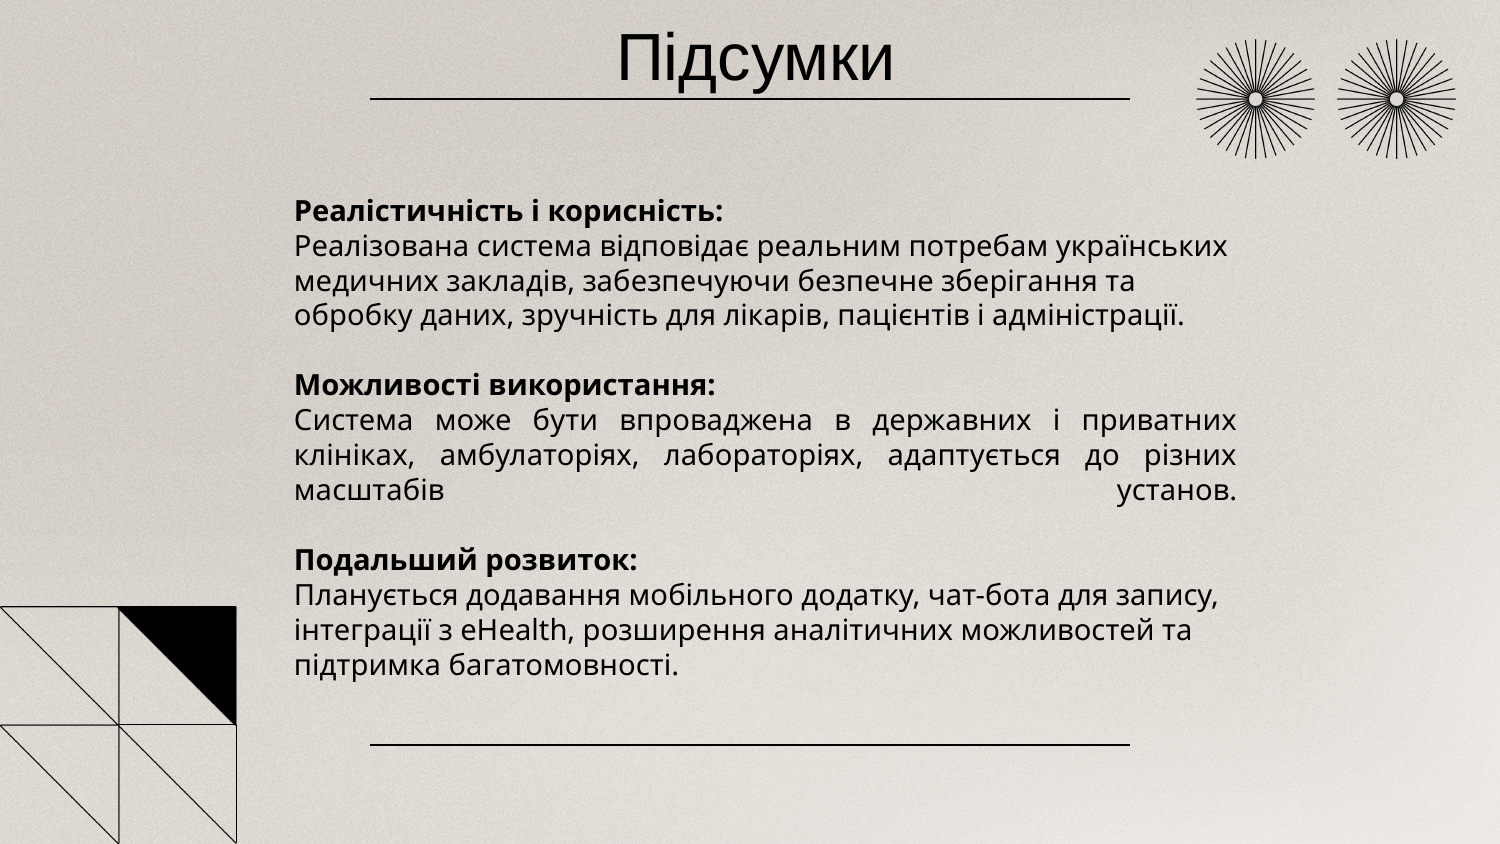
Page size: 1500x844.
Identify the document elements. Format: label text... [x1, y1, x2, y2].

picture [0, 0, 1500, 844]
text_box Підсумки [461, 7, 1070, 99]
text_box Реалістичність і корисність: Реалізована система відповідає реальним потребам українських медичних закладів, забезпечуючи безпечне зберігання та обробку даних, зручність для лікарів, пацієнтів і адміністрації. Можливості використання: Система може бути впроваджена в державних і приватних клініках, амбулаторіях, лабораторіях, адаптується до різних масштабів установ. Подальший розвиток: Планується додавання мобільного додатку, чат-бота для запису, інтеграції з eHealth, розширення аналітичних можливостей та підтримка багатомовності. [278, 176, 1253, 697]
